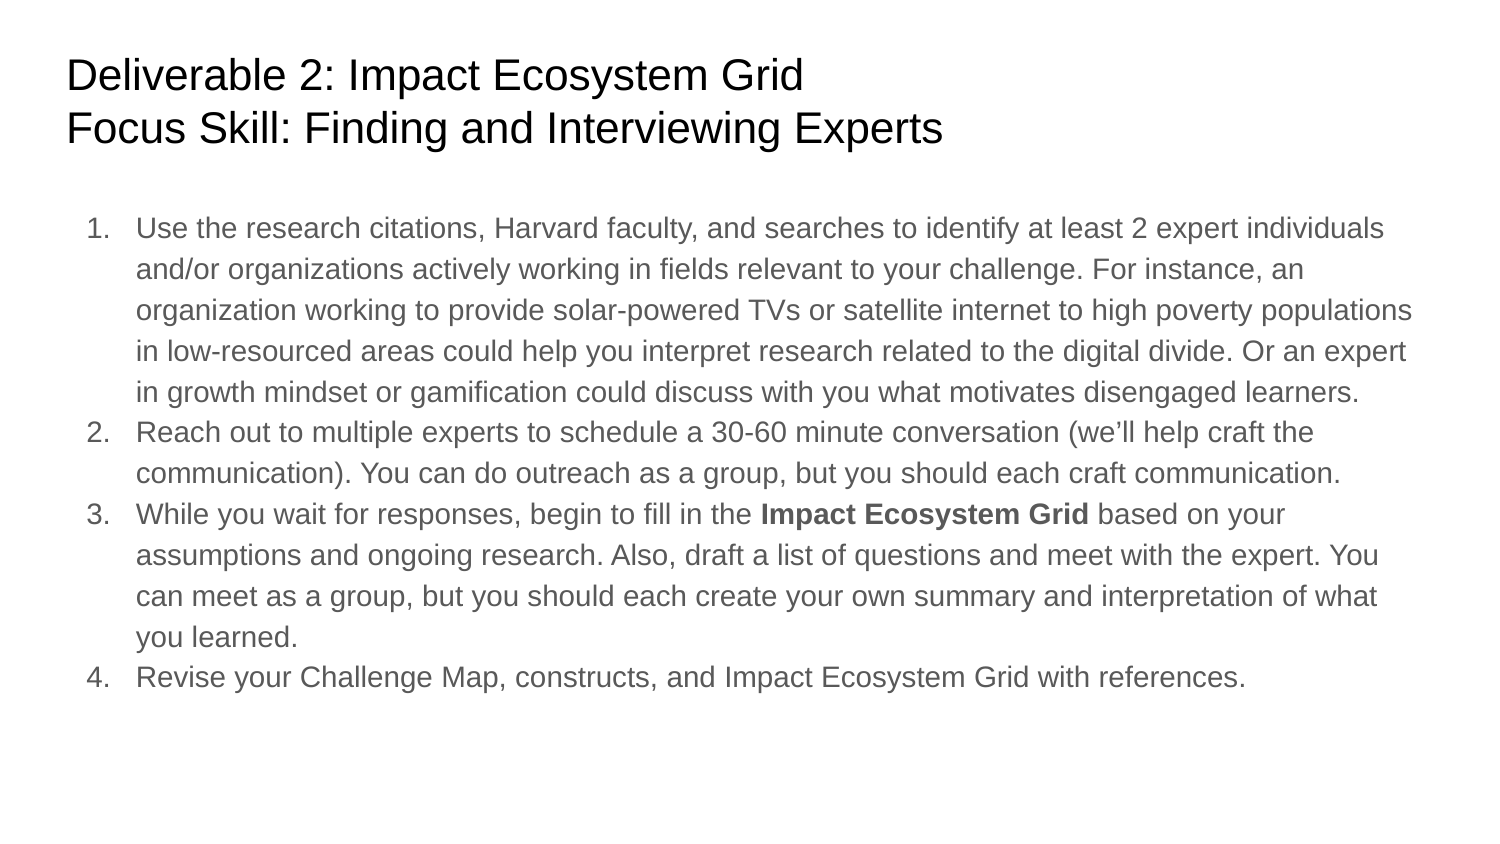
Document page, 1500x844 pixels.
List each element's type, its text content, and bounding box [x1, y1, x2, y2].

title Deliverable 2: Impact Ecosystem Grid Focus Skill: Finding and Interviewing Experts [51, 30, 1449, 167]
list Use the research citations, Harvard faculty, and searches to identify at least 2 expert individuals and/or organizations actively working in fields relevant to your challenge. For instance, an organization working to provide solar-powered TVs or satellite internet to high poverty populations in low-resourced areas could help you interpret research related to the digital divide. Or an expert in growth mindset or gamification could discuss with you what motivates disengaged learners. Reach out to multiple experts to schedule a 30-60 minute conversation (we’ll help craft the communication). You can do outreach as a group, but you should each craft communication. While you wait for responses, begin to fill in the Impact Ecosystem Grid based on your assumptions and ongoing research. Also, draft a list of questions and meet with the expert. You can meet as a group, but you should each create your own summary and interpretation of what you learned. Revise your Challenge Map, constructs, and Impact Ecosystem Grid with references. [51, 189, 1449, 750]
